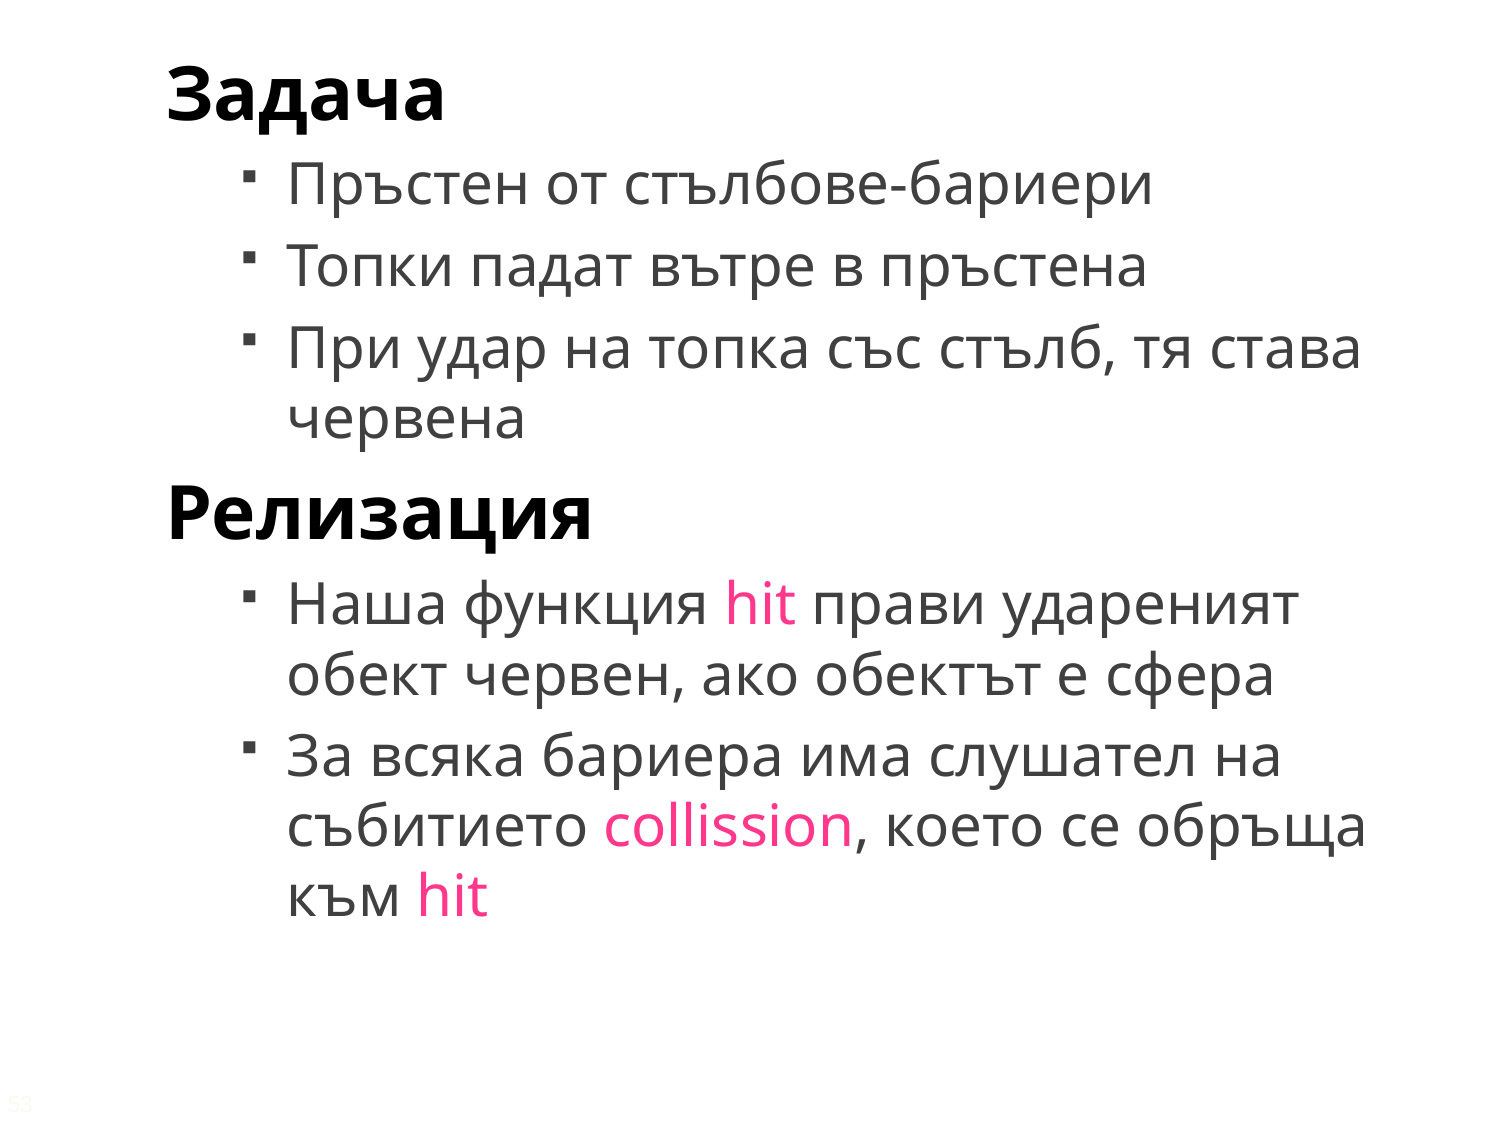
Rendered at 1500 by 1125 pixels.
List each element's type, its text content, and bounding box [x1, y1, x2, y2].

list Задача Пръстен от стълбове-бариери Топки падат вътре в пръстена При удар на топка със стълб, тя става червена Релизация Наша функция hit прави удареният обект червен, ако обектът е сфера За всяка бариера има слушател на събитието collission, което се обръща към hit [150, 37, 1488, 1113]
